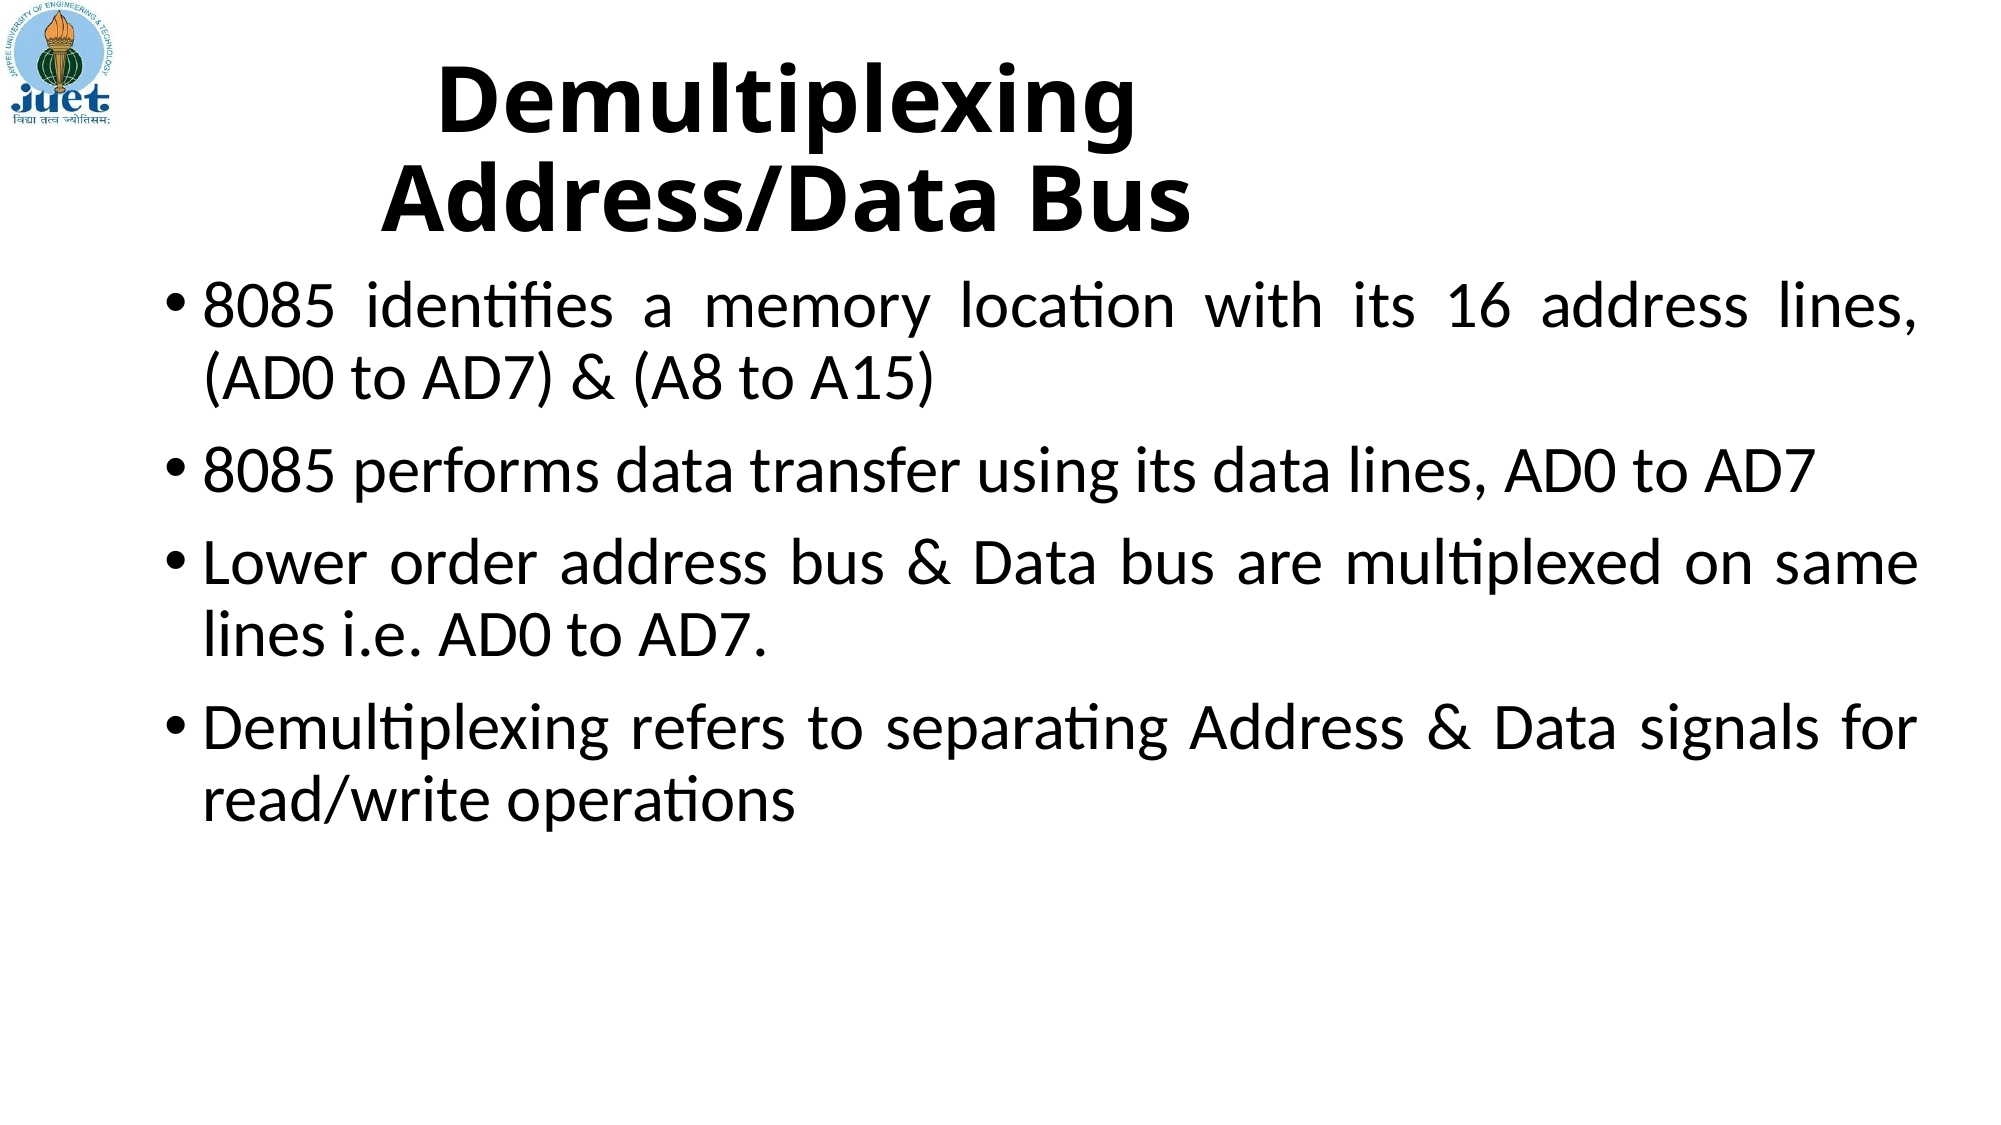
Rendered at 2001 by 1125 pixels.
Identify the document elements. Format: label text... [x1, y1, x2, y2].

text_box 8085 identifies a memory location with its 16 address lines, (AD0 to AD7) & (A8 to A15) 8085 performs data transfer using its data lines, AD0 to AD7 Lower order address bus & Data bus are multiplexed on same lines i.e. AD0 to AD7. Demultiplexing refers to separating Address & Data signals for read/write operations [150, 262, 1936, 963]
picture [0, 0, 115, 126]
text_box Demultiplexing Address/Data Bus [150, 45, 1425, 233]
